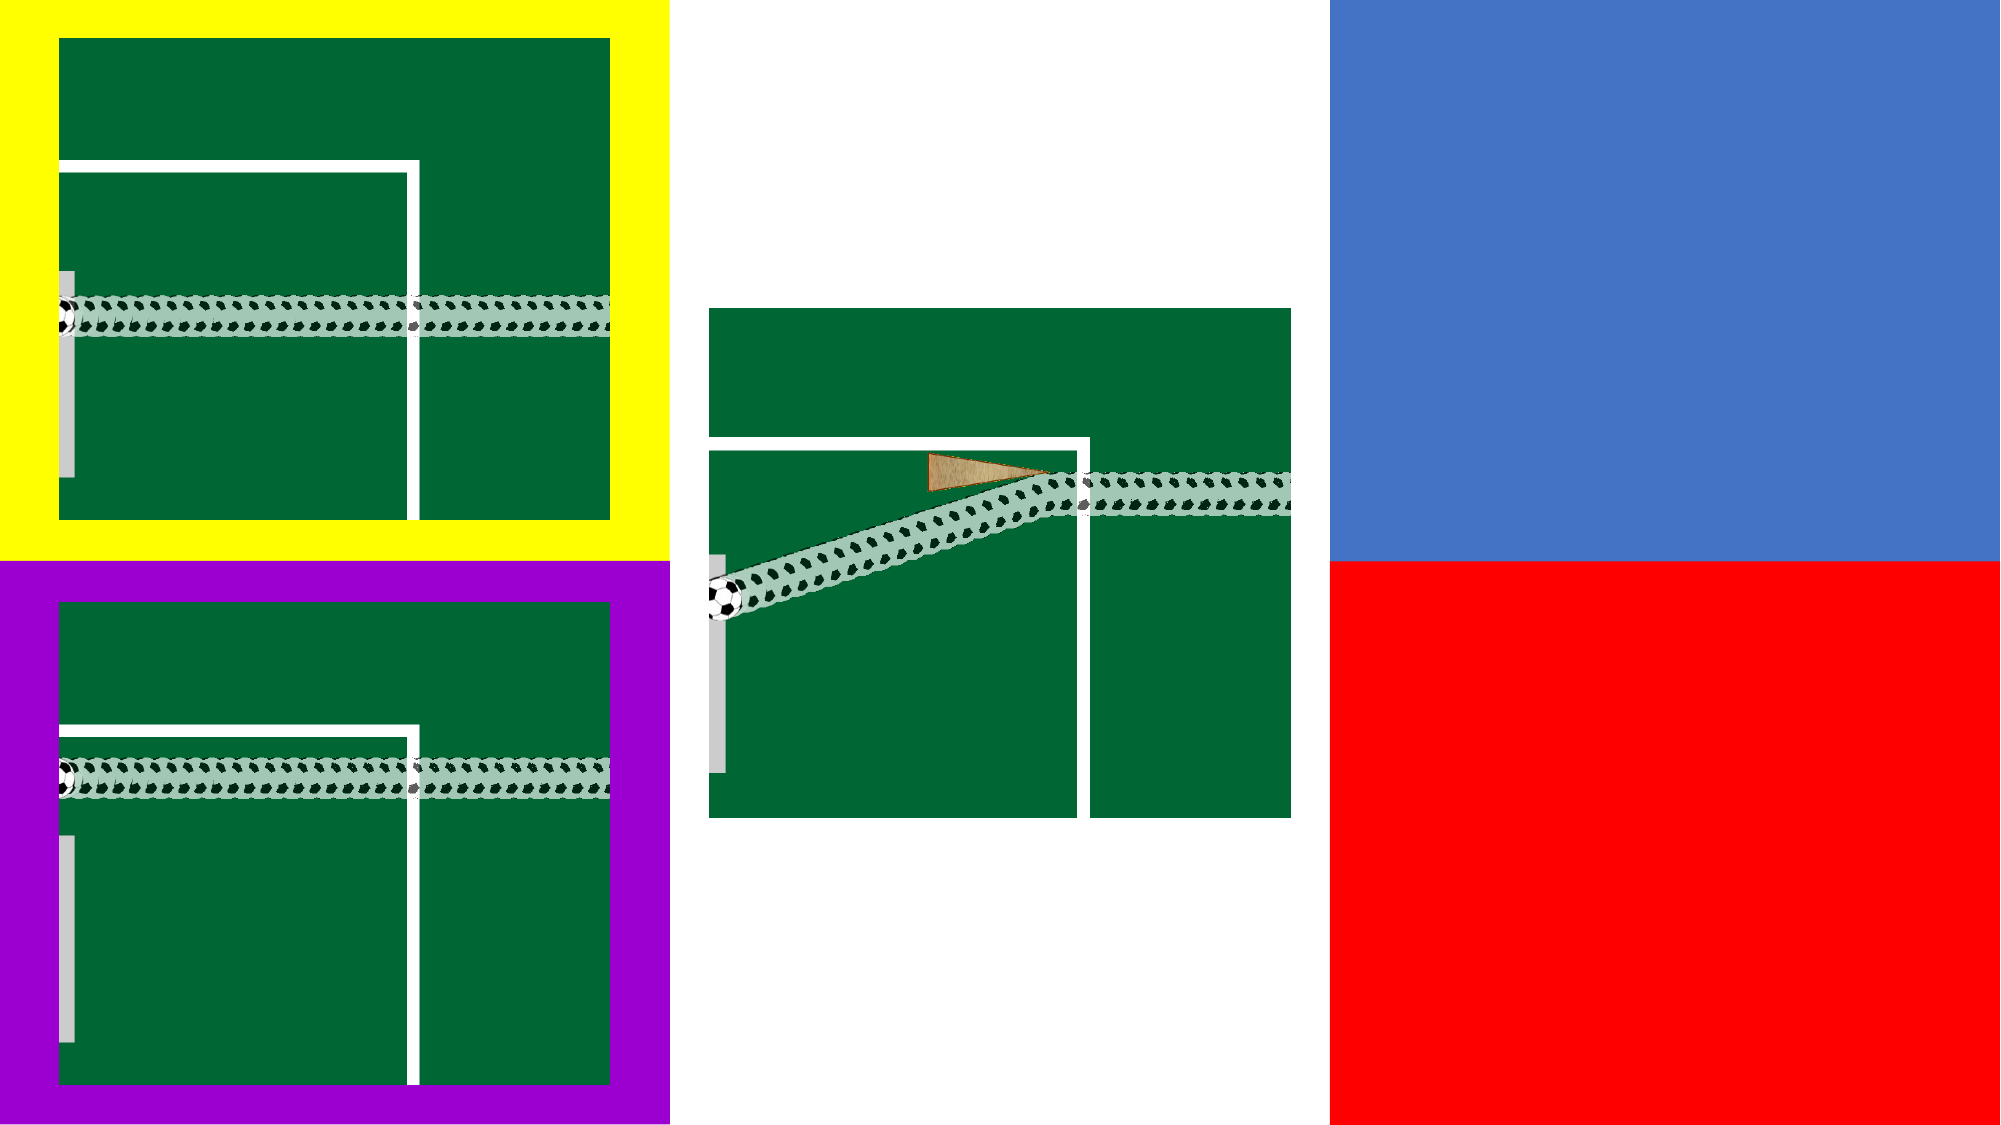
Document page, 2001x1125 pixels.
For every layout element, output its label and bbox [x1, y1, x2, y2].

text_box [0, 0, 670, 560]
text_box [0, 560, 670, 1125]
text_box [1330, 0, 2000, 561]
picture [59, 602, 610, 1085]
text_box [1329, 561, 2000, 1125]
picture [709, 308, 1291, 818]
picture [59, 38, 610, 520]
